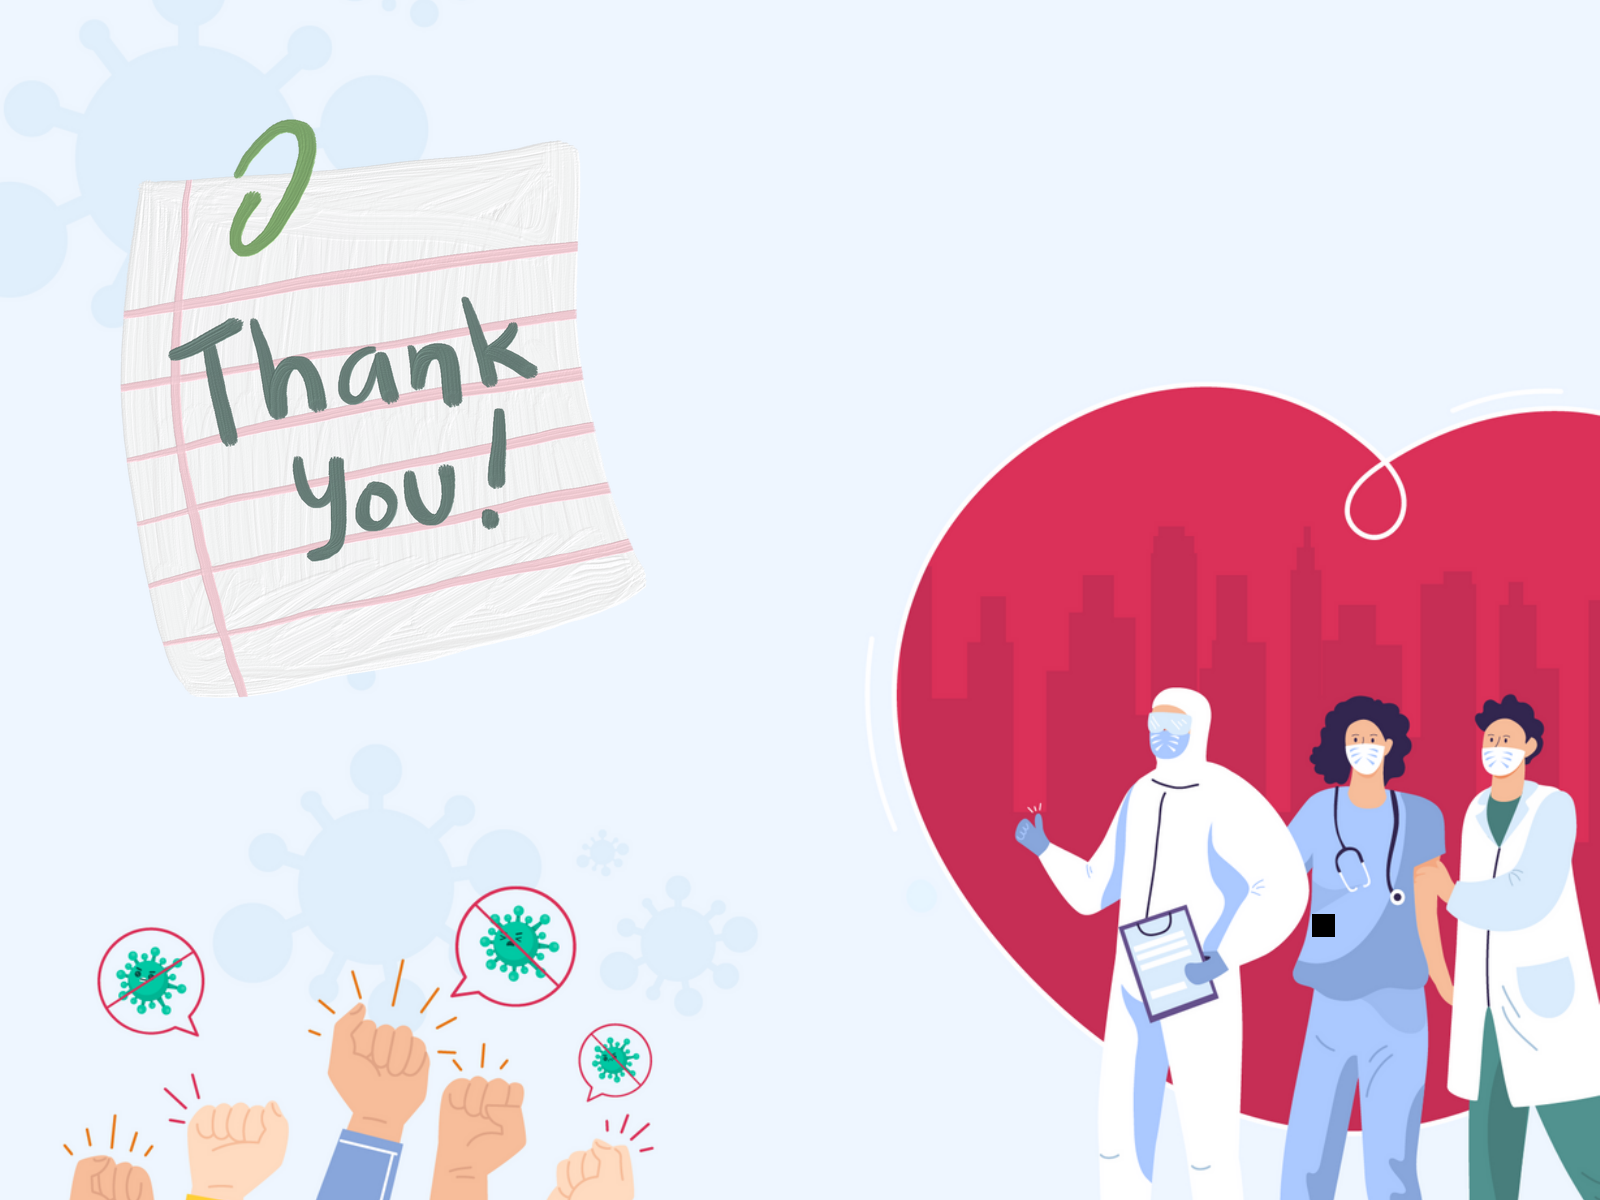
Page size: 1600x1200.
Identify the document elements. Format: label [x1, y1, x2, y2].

picture [0, 0, 1600, 1200]
text_box [1311, 913, 1336, 938]
